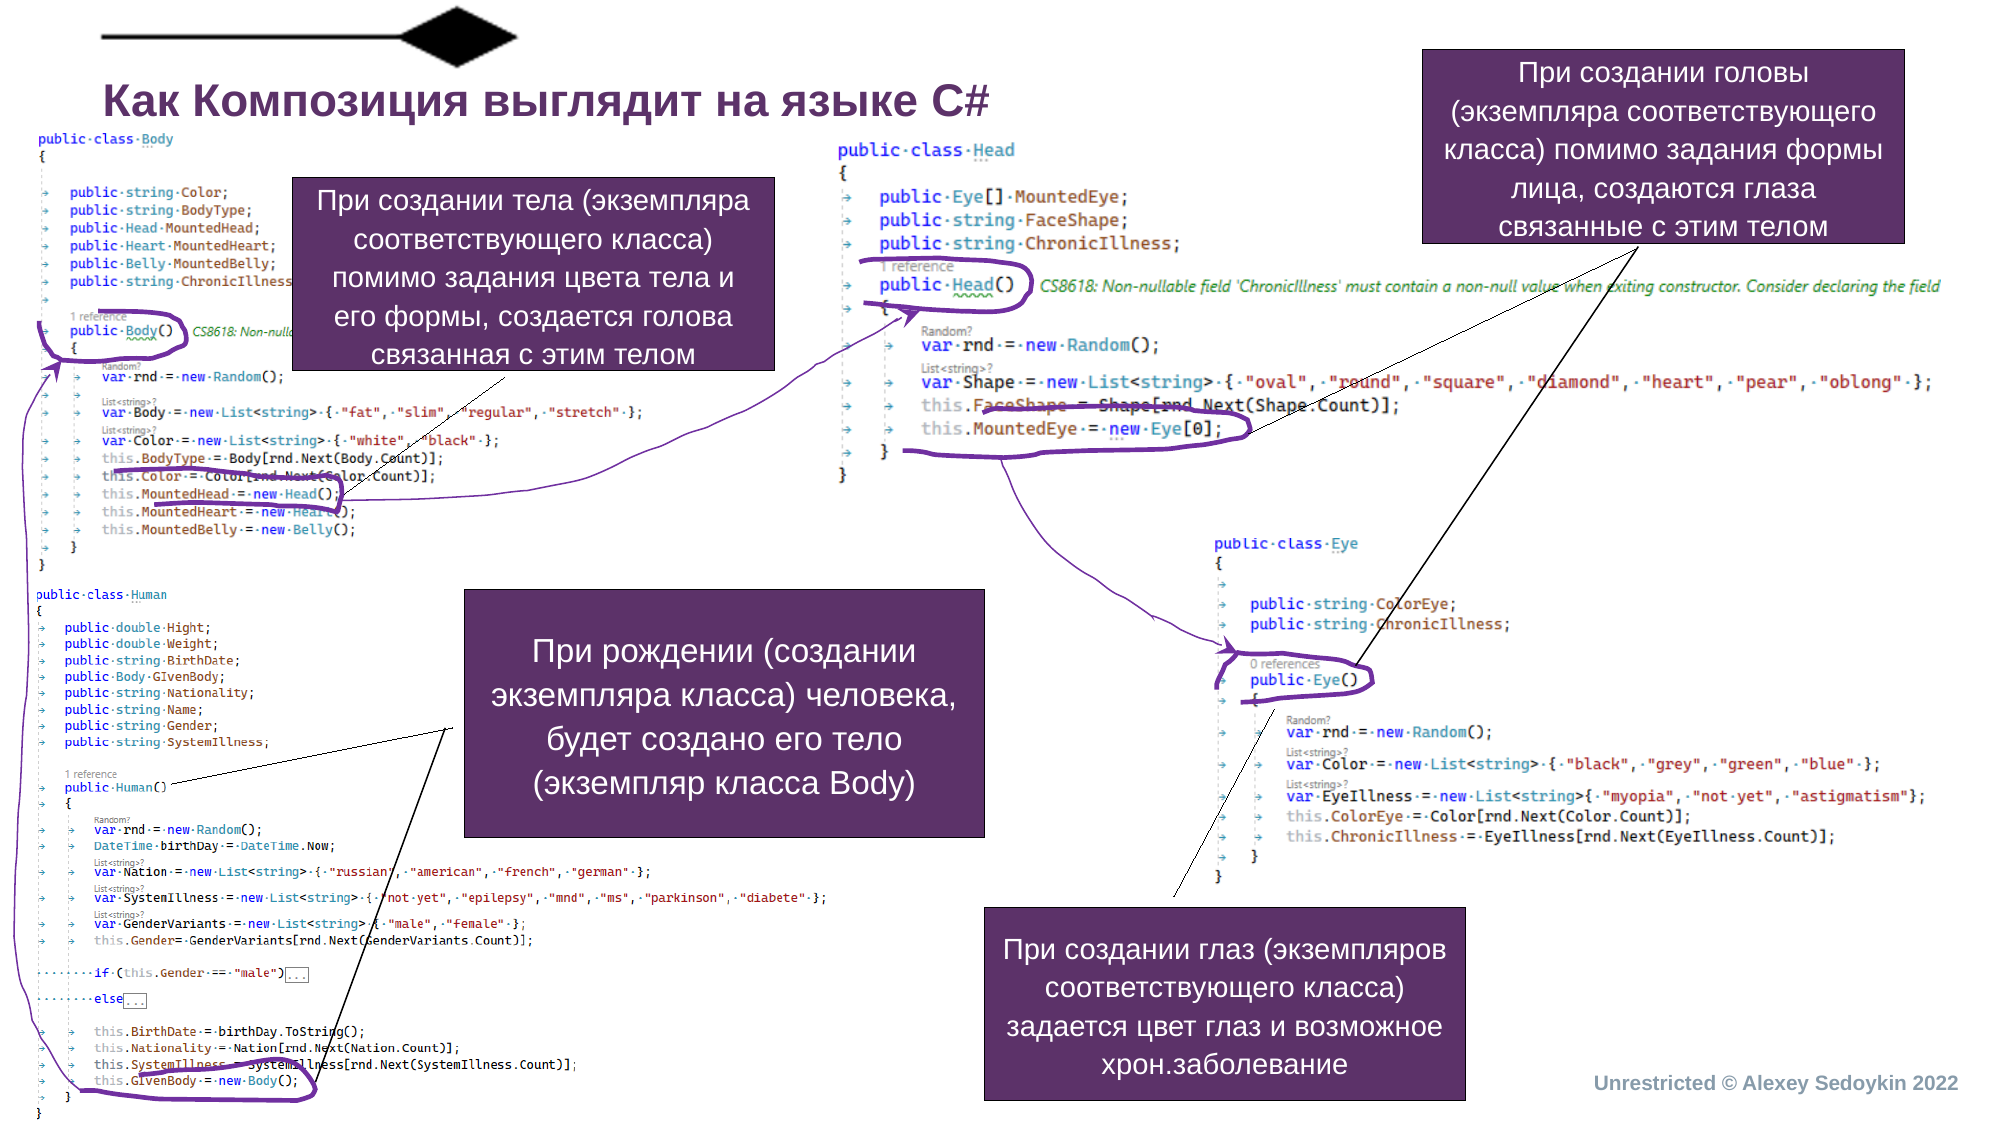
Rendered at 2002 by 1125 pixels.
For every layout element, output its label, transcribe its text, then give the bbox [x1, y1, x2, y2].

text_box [315, 727, 446, 1083]
picture [834, 137, 1941, 487]
picture [36, 131, 670, 574]
text_box При создании тела (экземпляра соответствующего класса) помимо задания цвета тела и его формы, создается голова связанная с этим телом [675, 177, 775, 371]
text_box [675, 340, 829, 440]
text_box При создании головы (экземпляра соответствующего класса) помимо задания формы лица, создаются глаза связанные с этим телом [1422, 49, 1905, 135]
picture [36, 588, 856, 1124]
picture [96, 1, 522, 76]
text_box [1015, 495, 1207, 641]
title Как Композиция выглядит на языке C# [0, 0, 2001, 237]
text_box [13, 405, 69, 1015]
text_box При рождении (создании экземпляра класса) человека, будет создано его тело (экземпляр класса Body) [858, 589, 985, 838]
picture [1212, 538, 1928, 889]
text_box При создании глаз (экземпляров соответствующего класса) задается цвет глаз и возможное хрон.заболевание [984, 907, 1466, 1101]
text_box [1355, 246, 1639, 667]
